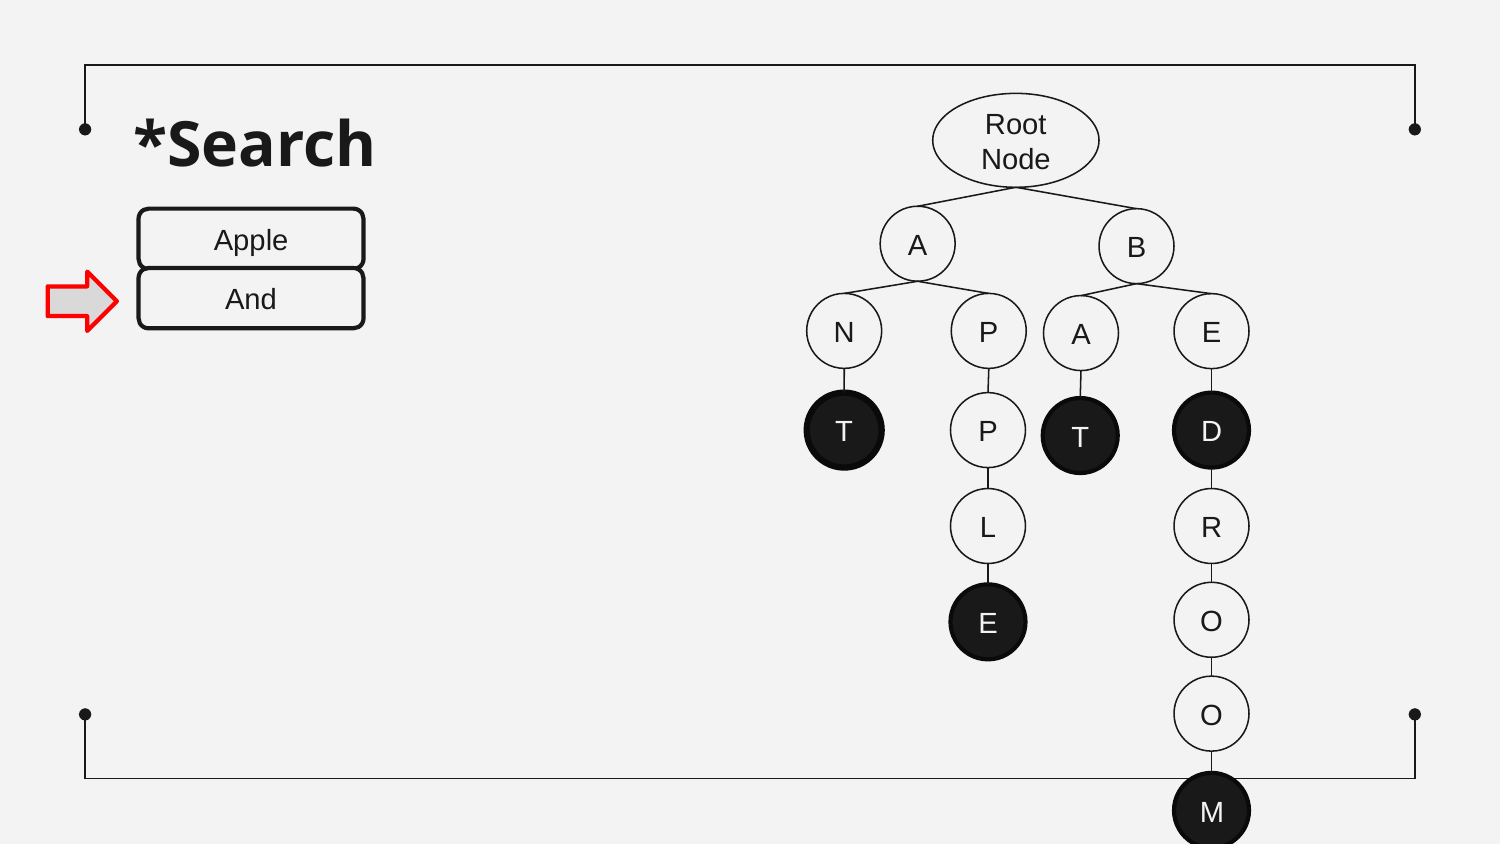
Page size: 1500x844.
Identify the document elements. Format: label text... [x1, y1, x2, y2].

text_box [1015, 186, 1137, 209]
text_box [45, 269, 119, 333]
title *Search [118, 88, 1383, 183]
text_box E [948, 582, 1028, 662]
text_box O [1171, 580, 1252, 660]
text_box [917, 186, 1014, 207]
text_box D [1171, 390, 1252, 470]
text_box Apple [136, 206, 366, 268]
text_box M [1171, 771, 1252, 844]
text_box N [804, 291, 884, 371]
text_box A [1041, 293, 1121, 373]
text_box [920, 281, 989, 294]
text_box P [949, 291, 1029, 371]
text_box T [804, 390, 884, 470]
text_box And [136, 265, 366, 331]
text_box A [878, 204, 958, 279]
text_box T [1040, 396, 1120, 476]
text_box Root Node [930, 91, 1102, 185]
text_box P [948, 390, 1028, 470]
text_box R [1171, 486, 1252, 566]
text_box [1137, 283, 1212, 294]
text_box L [948, 486, 1028, 566]
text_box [1080, 283, 1137, 296]
text_box O [1171, 674, 1252, 754]
text_box E [1171, 291, 1252, 371]
text_box B [1096, 206, 1177, 282]
text_box [985, 390, 992, 396]
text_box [843, 281, 918, 294]
